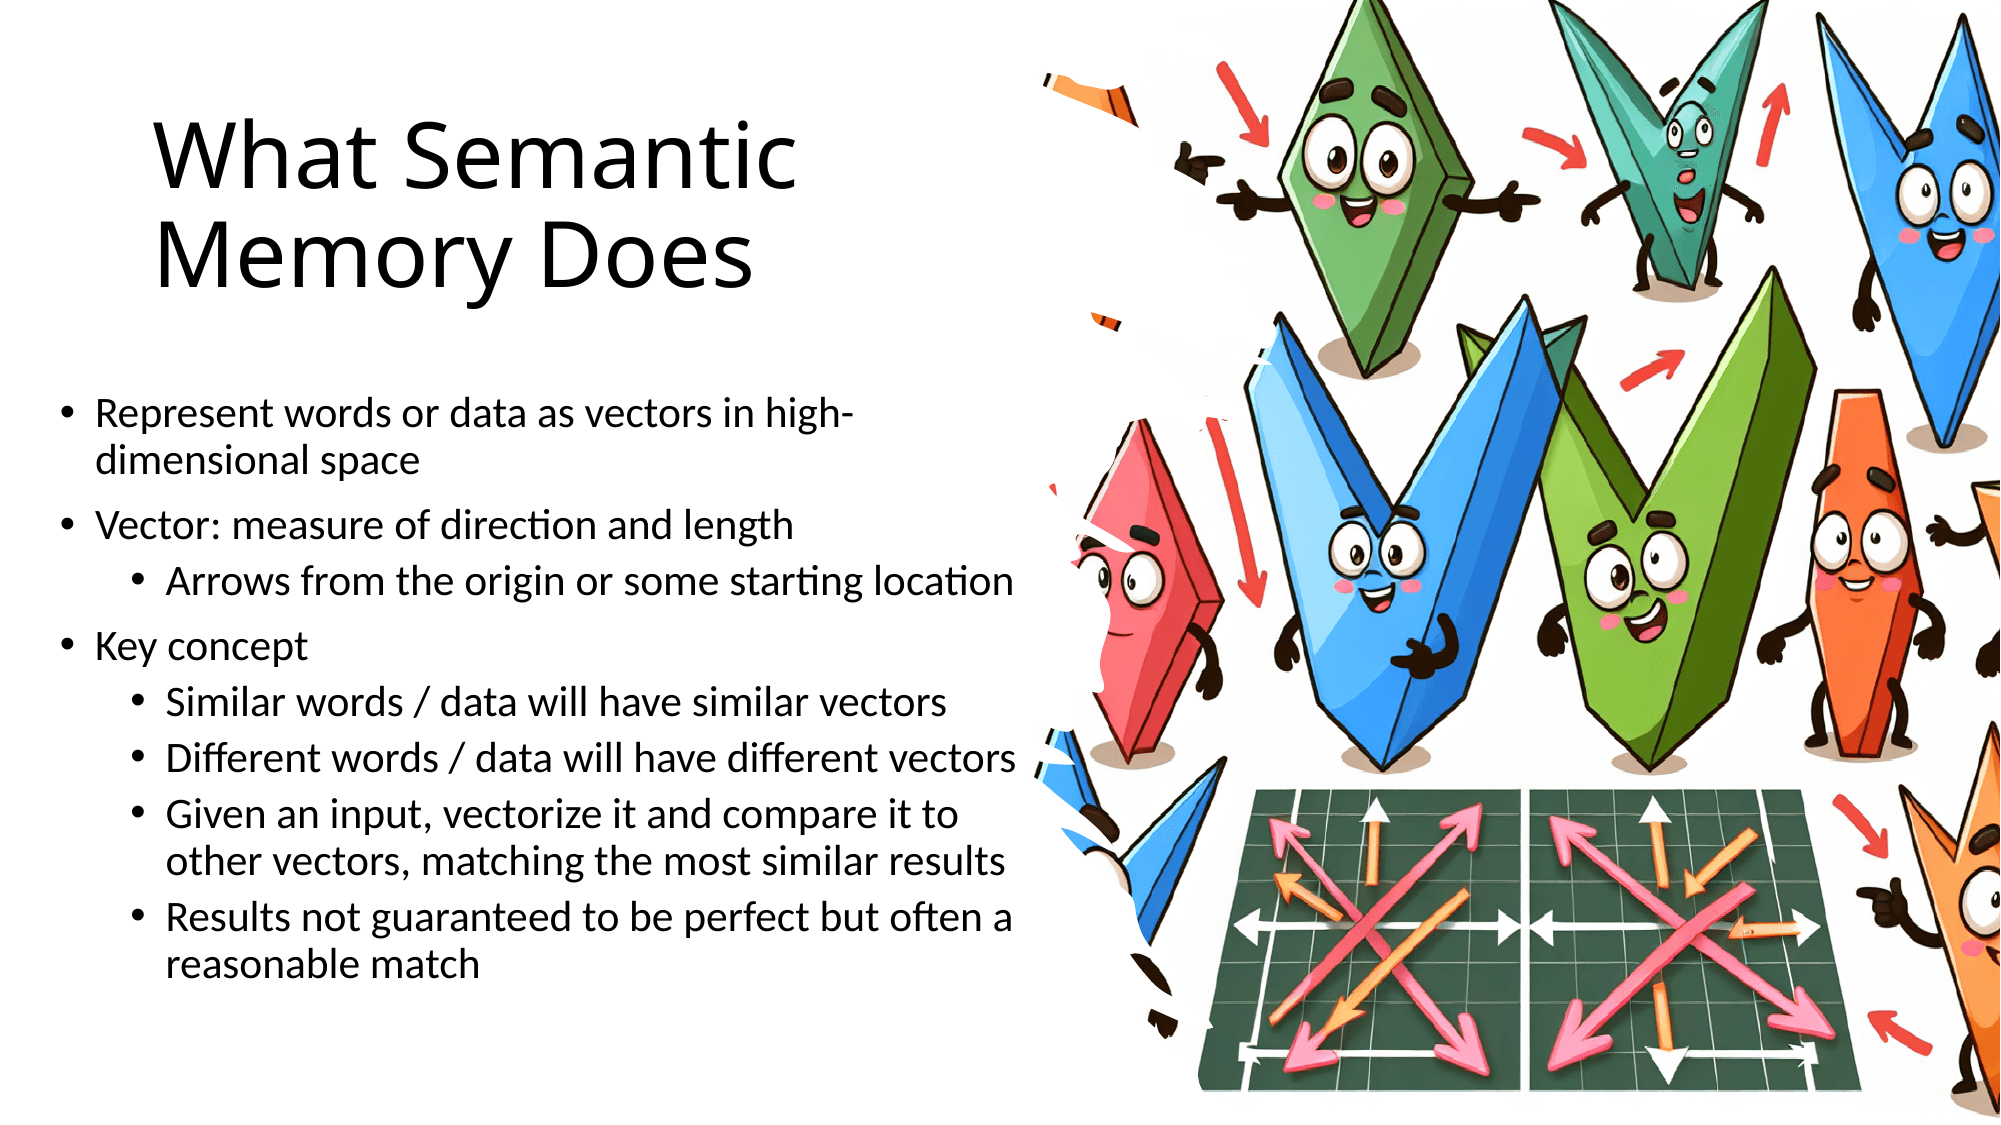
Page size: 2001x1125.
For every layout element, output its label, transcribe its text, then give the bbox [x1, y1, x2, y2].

title What Semantic Memory Does [137, 59, 999, 357]
text_box [0, 0, 1021, 1125]
picture [1021, 0, 2000, 1125]
list Represent words or data as vectors in high-dimensional space Vector: measure of direction and length Arrows from the origin or some starting location Key concept Similar words / data will have similar vectors Different words / data will have different vectors Given an input, vectorize it and compare it to other vectors, matching the most similar results Results not guaranteed to be perfect but often a reasonable match [44, 382, 1021, 1092]
